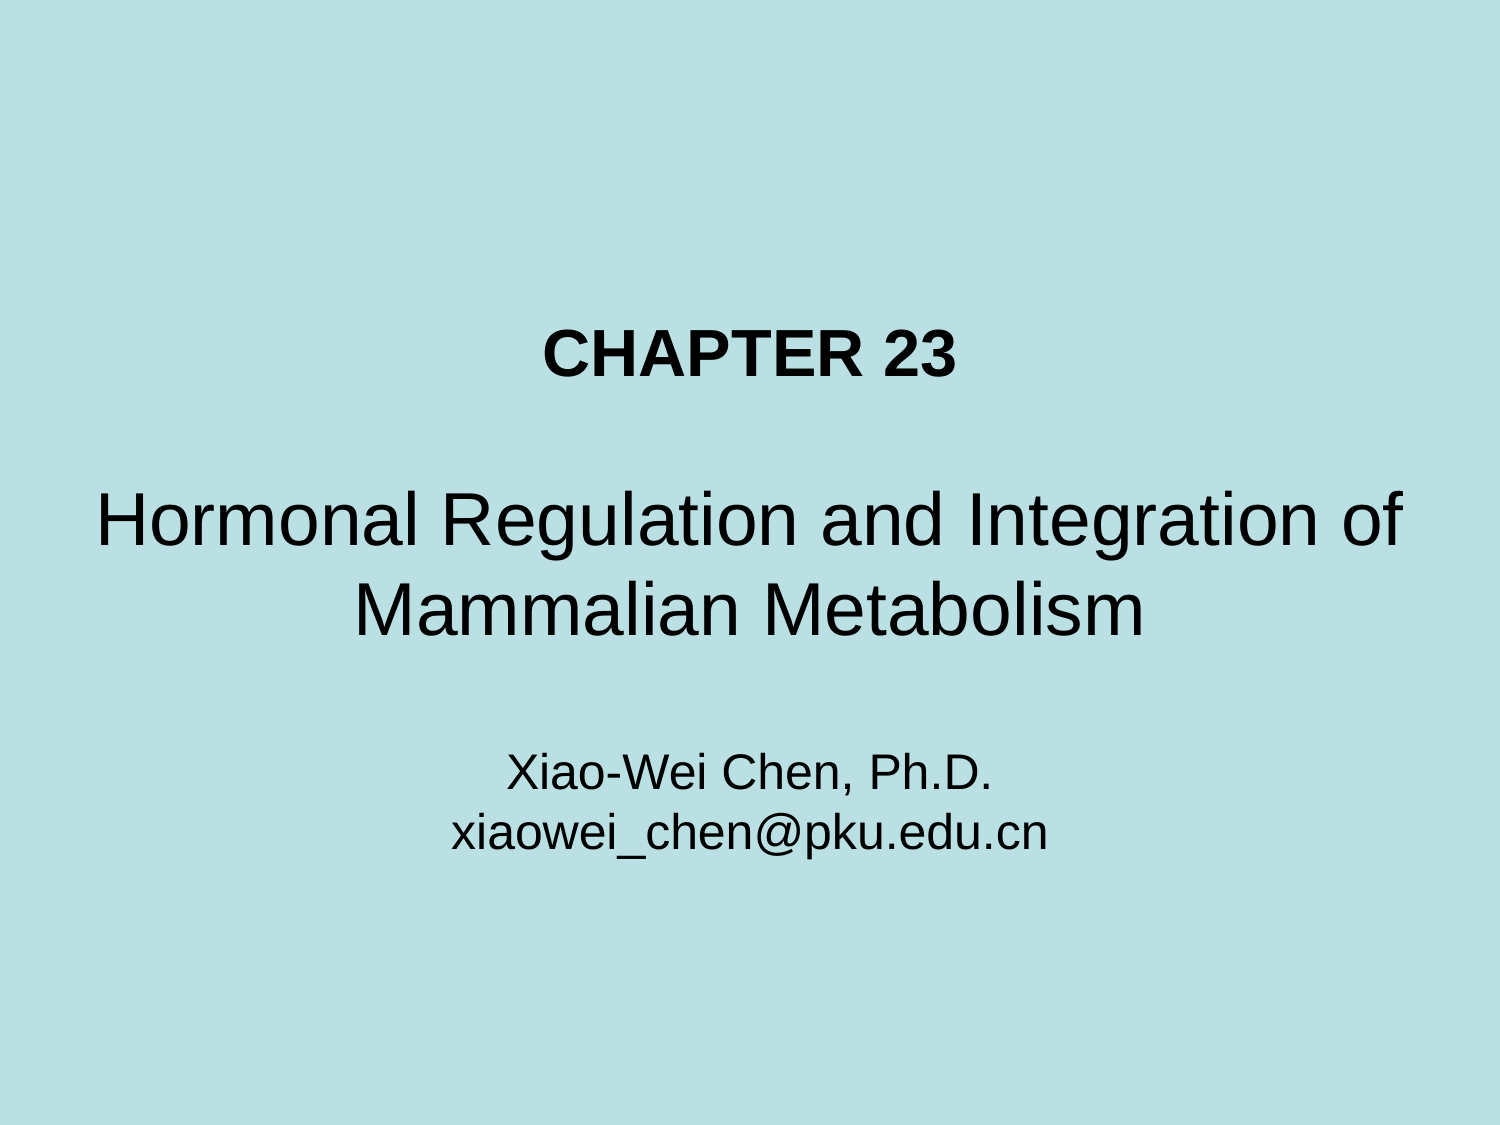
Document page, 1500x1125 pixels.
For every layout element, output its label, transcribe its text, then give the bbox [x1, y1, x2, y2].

text_box CHAPTER 23 Hormonal Regulation and Integration of Mammalian Metabolism Xiao-Wei Chen, Ph.D. xiaowei_chen@pku.edu.cn [68, 302, 1432, 616]
